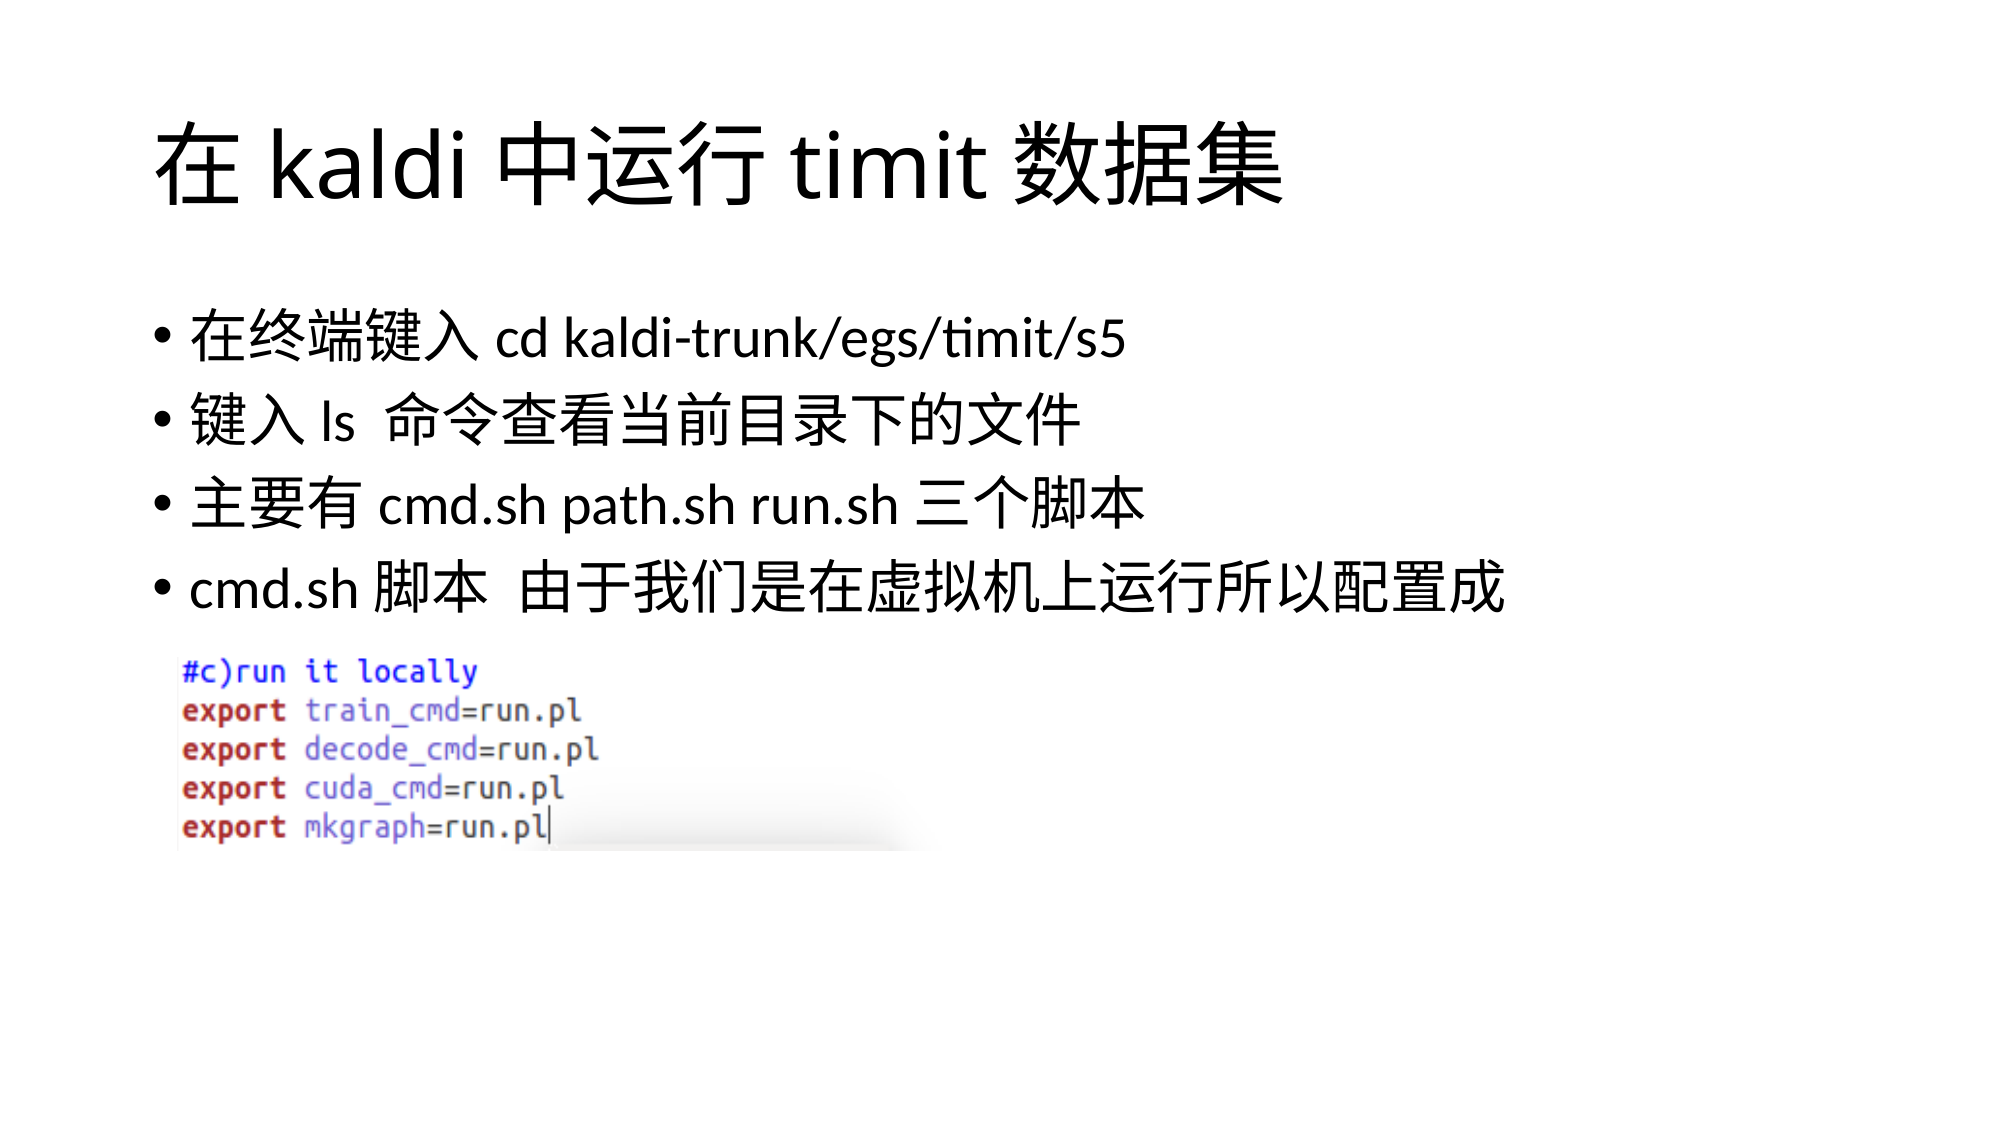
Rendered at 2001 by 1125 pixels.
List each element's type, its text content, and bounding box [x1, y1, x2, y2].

title 在kaldi中运行timit数据集 [137, 59, 1863, 278]
list 在终端键入cd kaldi-trunk/egs/timit/s5 键入ls 命令查看当前目录下的文件 主要有cmd.sh path.sh run.sh三个脚本 cmd.sh脚本 由于我们是在虚拟机上运行所以配置成 [137, 299, 1863, 1014]
picture [177, 657, 996, 851]
